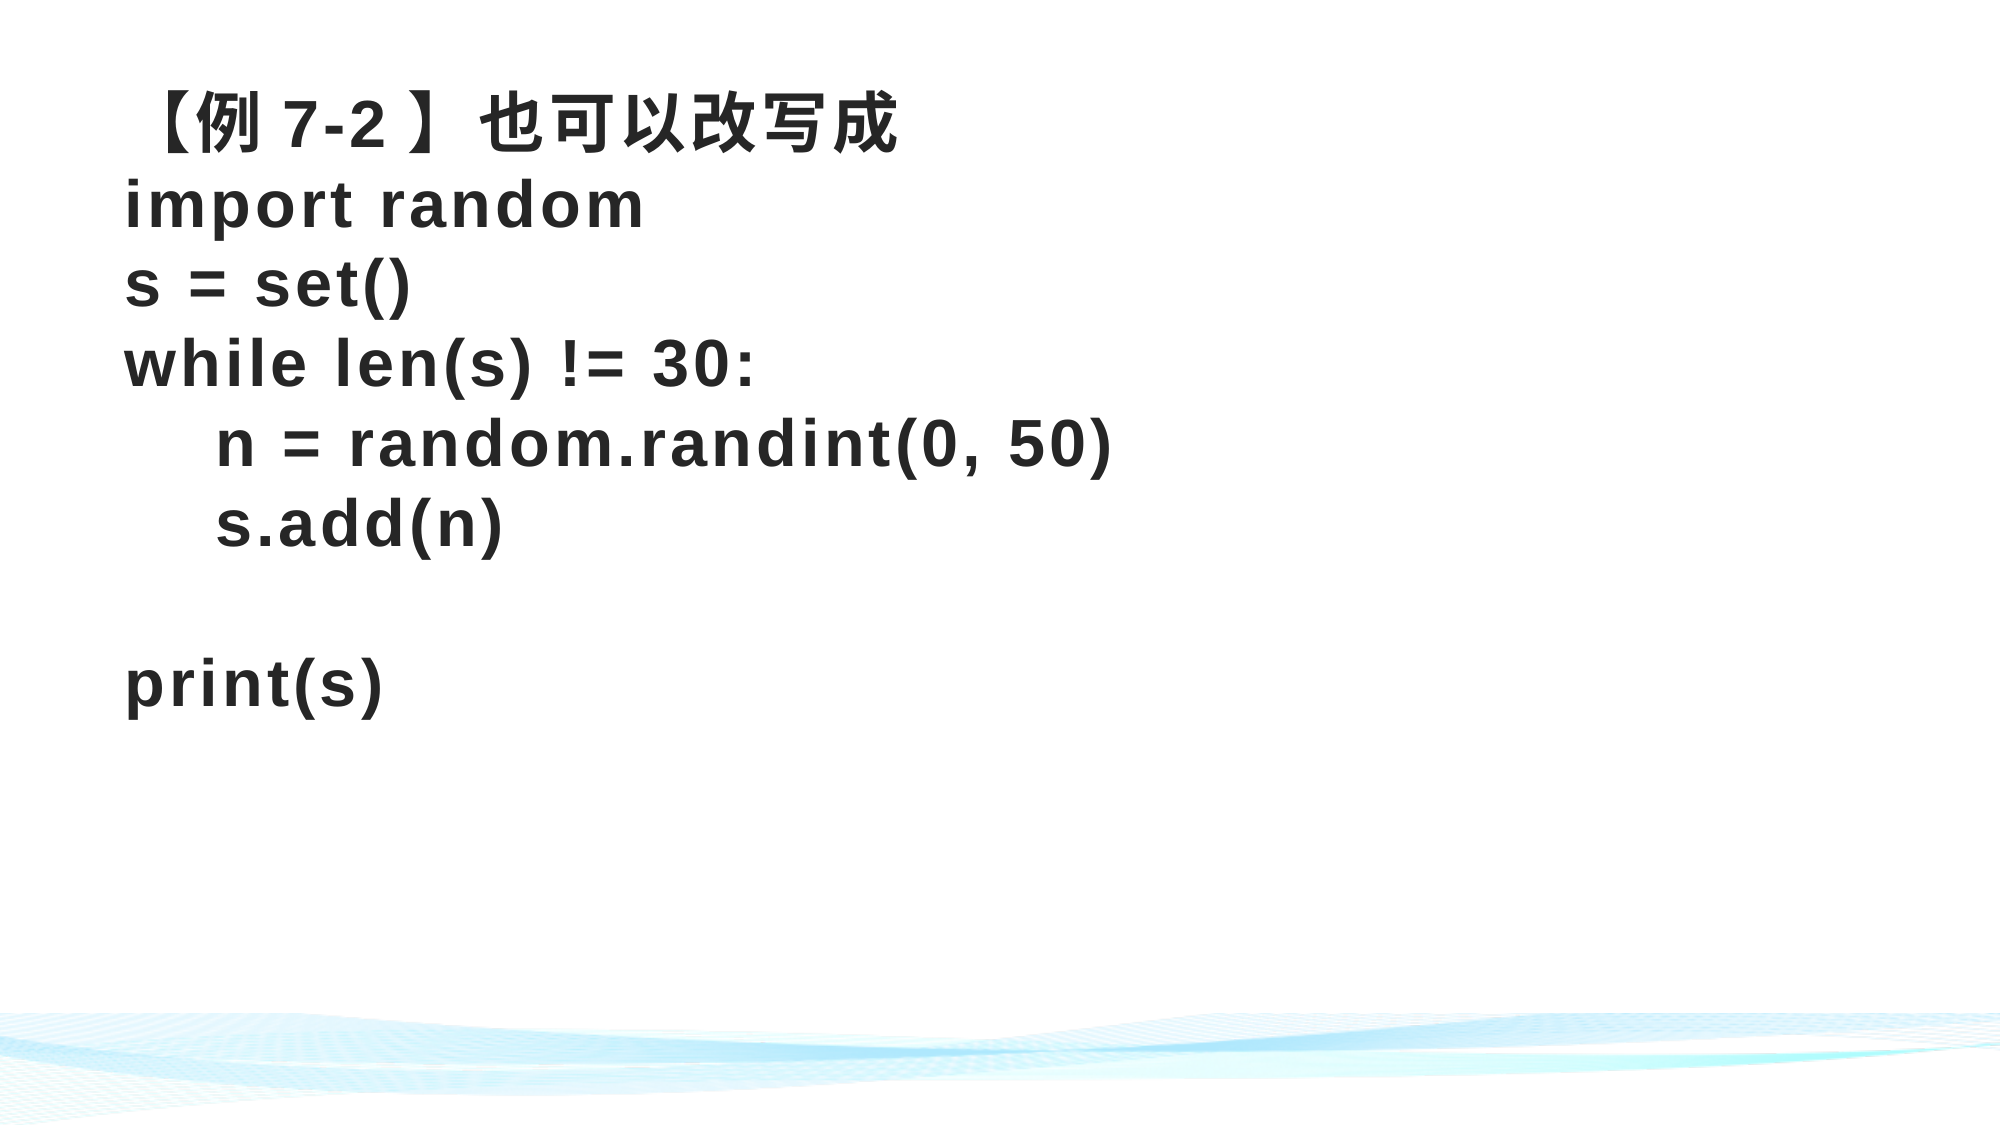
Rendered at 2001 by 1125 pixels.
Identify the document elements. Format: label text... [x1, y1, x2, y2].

picture [0, 1013, 2000, 1125]
slide_number [1412, 1041, 1856, 1094]
title 【例7-2】也可以改写成 import random s = set() while len(s) != 30: n = random.randint(0, 50) s.add(n) print(s) [109, 72, 1891, 957]
